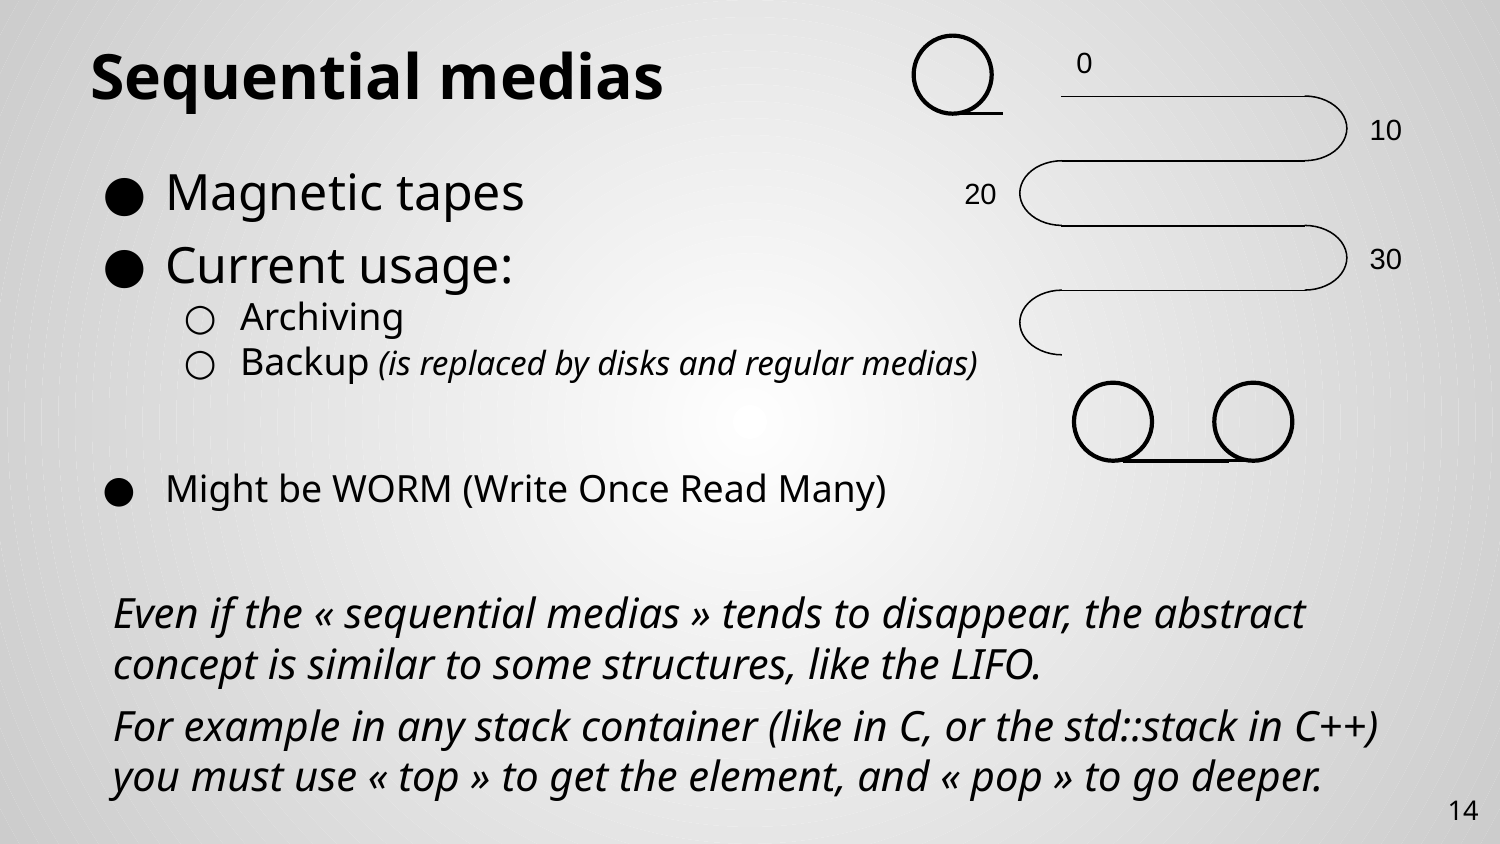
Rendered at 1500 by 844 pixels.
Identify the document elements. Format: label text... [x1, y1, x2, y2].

list Magnetic tapes Current usage: Archiving Backup (is replaced by disks and regular medias) Might be WORM (Write Once Read Many) Even if the « sequential medias » tends to disappear, the abstract concept is similar to some structures, like the LIFO. For example in any stack container (like in C, or the std::stack in C++) you must use « top » to get the element, and « pop » to go deeper. [75, 145, 1425, 808]
title Sequential medias [75, 32, 1425, 127]
slide_number 14 [1403, 779, 1494, 844]
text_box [913, 35, 1426, 356]
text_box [1073, 382, 1293, 462]
